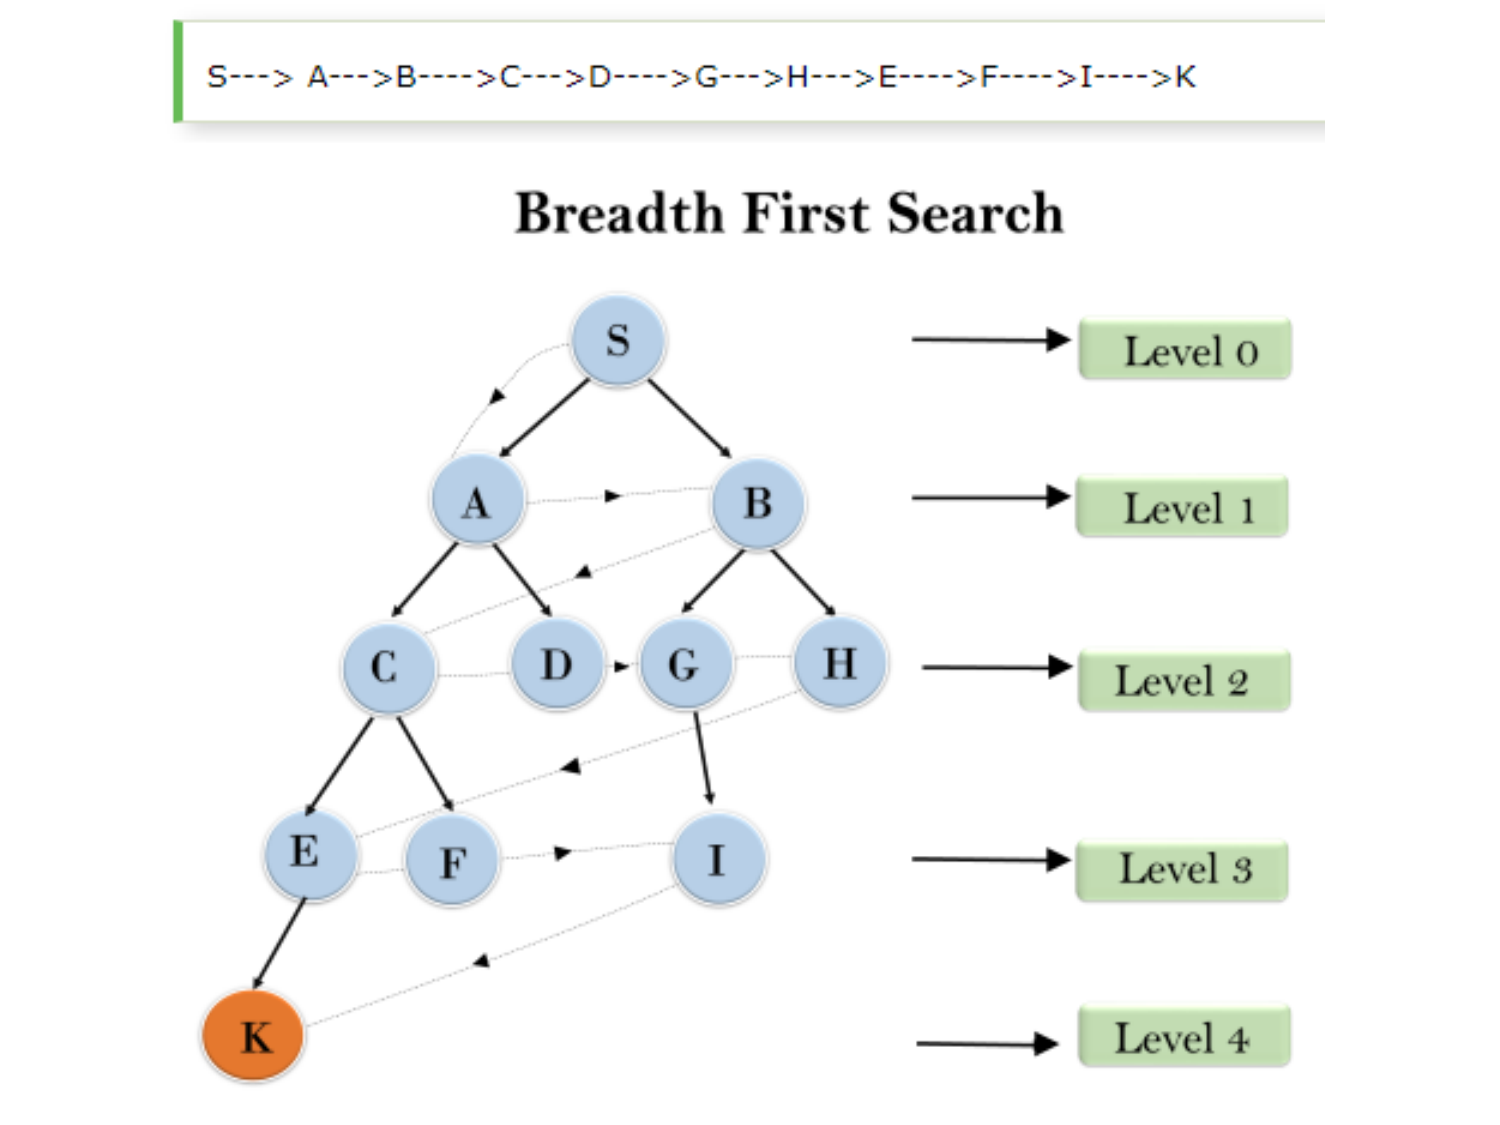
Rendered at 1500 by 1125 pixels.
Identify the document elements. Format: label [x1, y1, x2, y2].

picture [162, 0, 1326, 1114]
